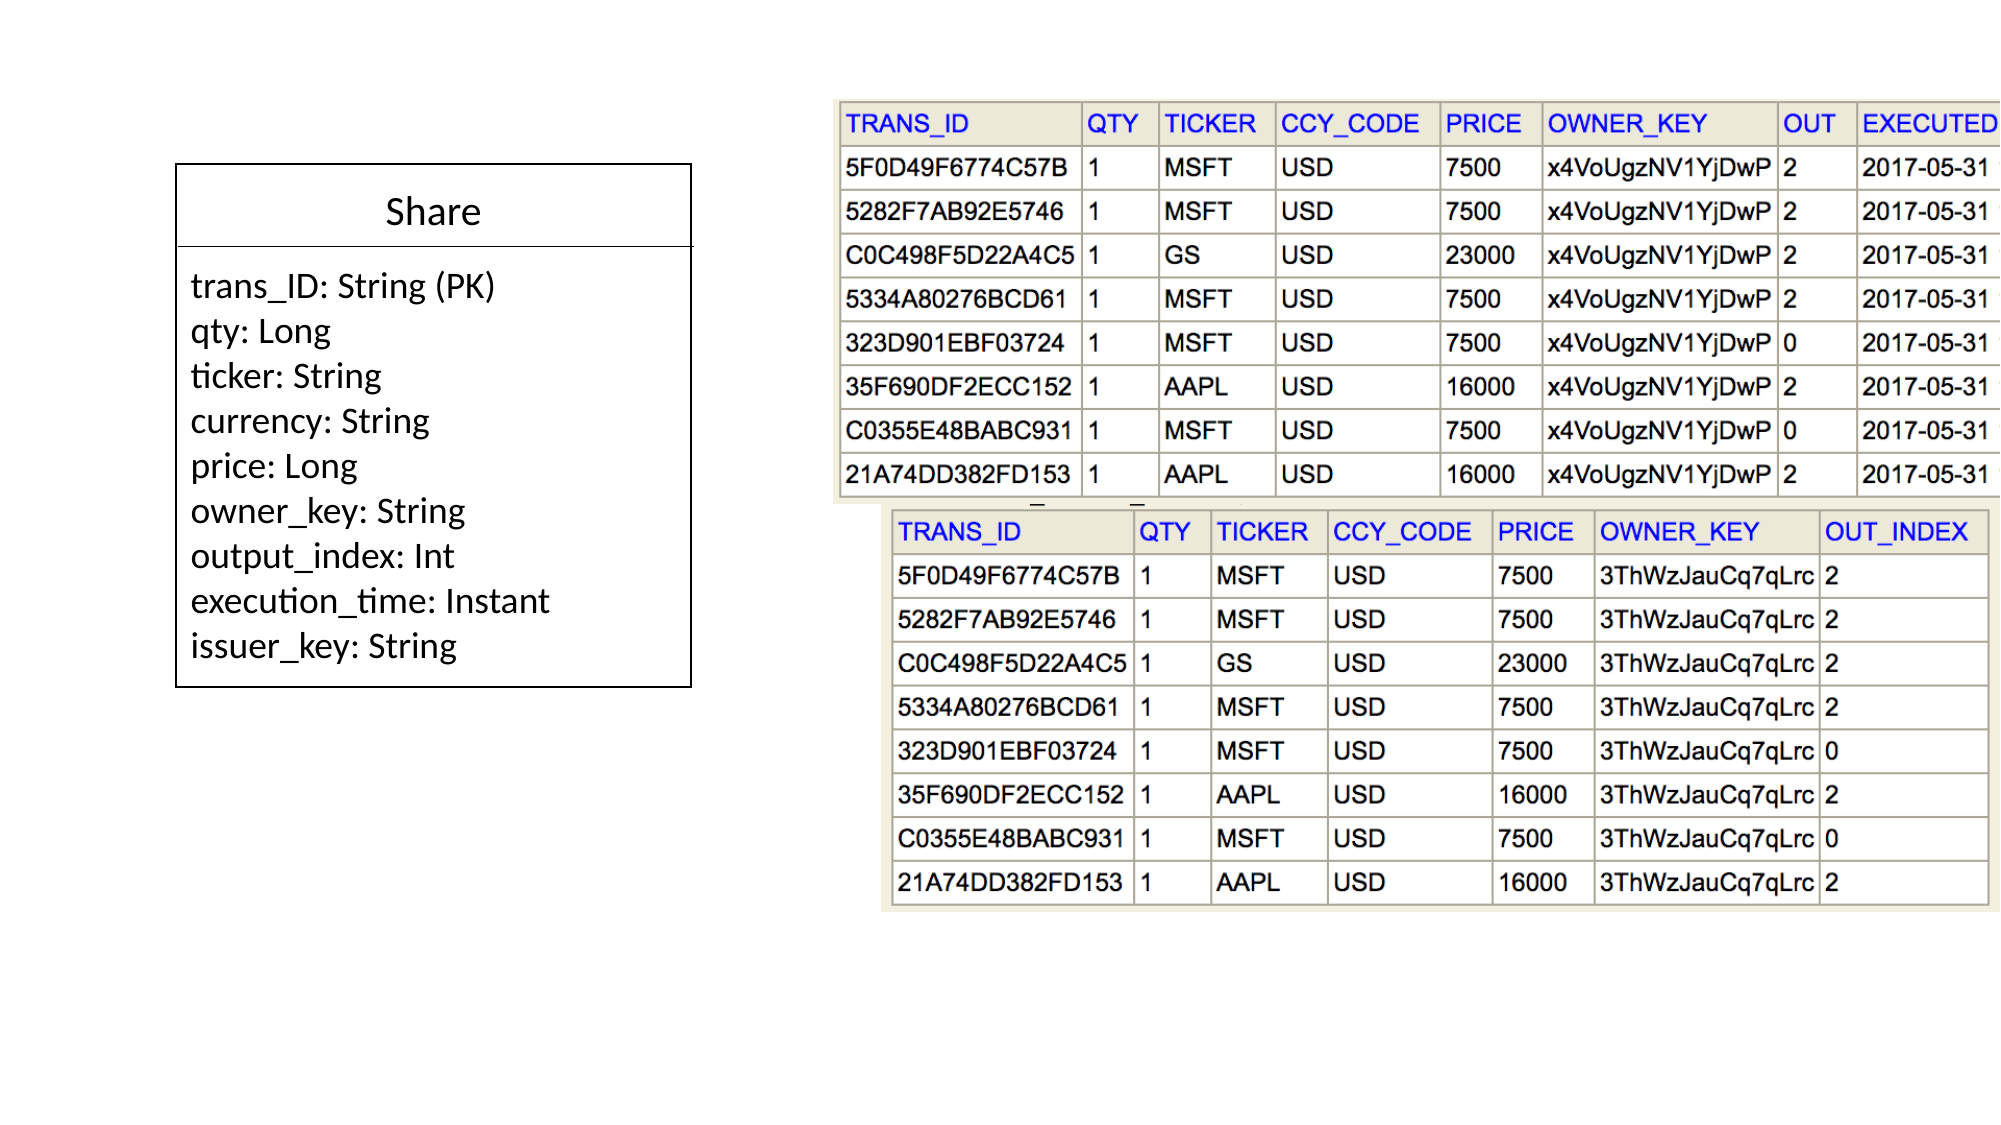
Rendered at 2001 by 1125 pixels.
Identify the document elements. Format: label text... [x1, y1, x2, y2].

picture [833, 99, 2000, 912]
text_box Share trans_ID: String (PK) qty: Long ticker: String currency: String price: Long owner_key: String output_index: Int execution_time: Instant issuer_key: String [175, 163, 692, 688]
